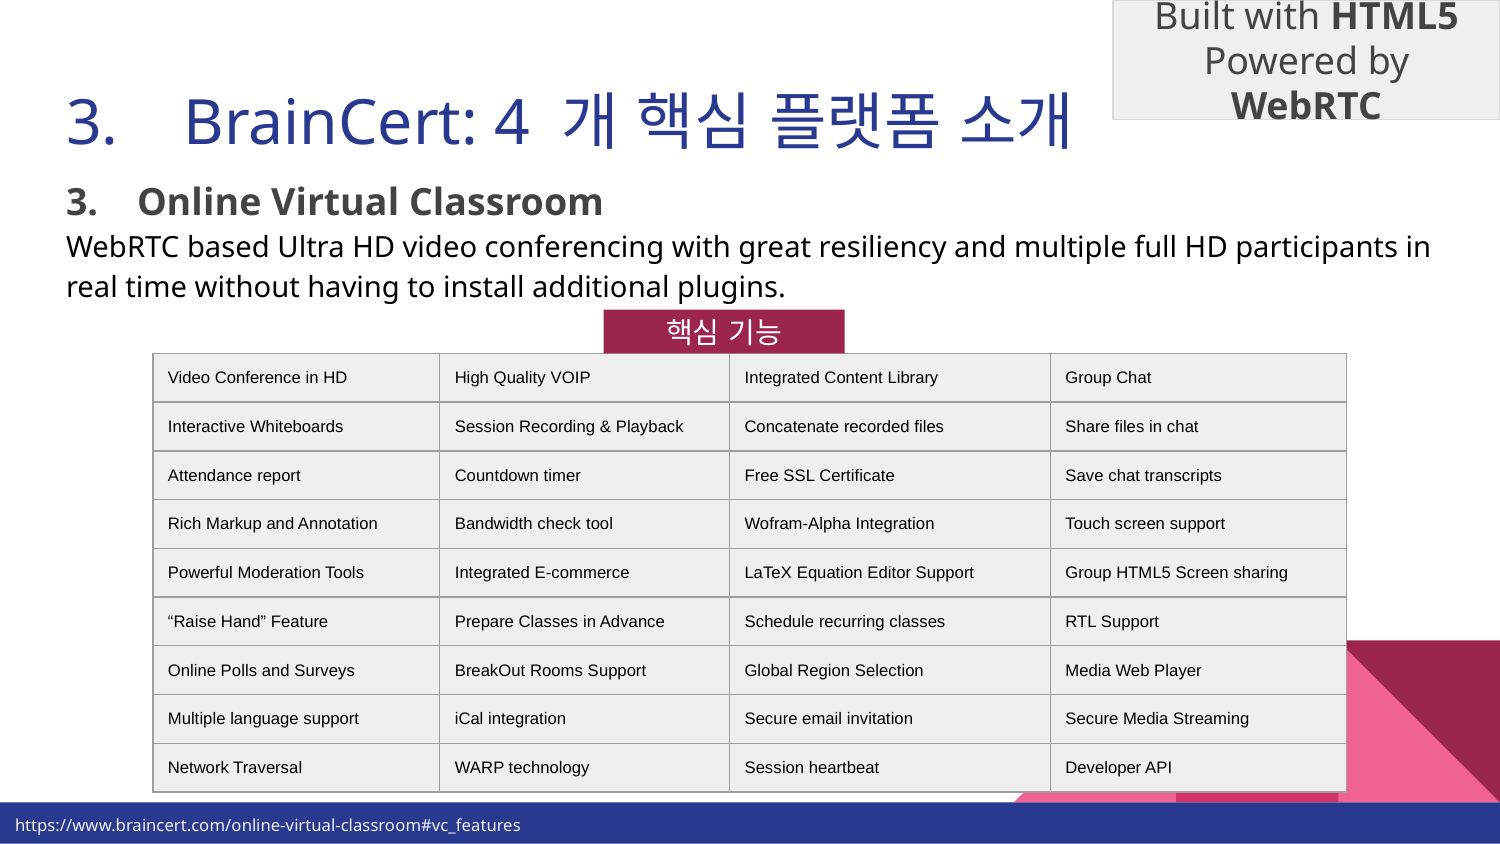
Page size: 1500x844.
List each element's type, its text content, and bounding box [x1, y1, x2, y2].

table_cell Attendance report [154, 452, 439, 499]
table_header Integrated Content Library [730, 354, 1050, 401]
table_cell Multiple language support [154, 695, 439, 743]
table_cell Interactive Whiteboards [154, 403, 439, 450]
title 3. BrainCert: 4 개 핵심 플랫폼 소개 [51, 67, 1449, 167]
table_cell Network Traversal [154, 744, 439, 791]
table_cell Touch screen support [1051, 500, 1346, 548]
table_cell Session Recording & Playback [440, 403, 729, 450]
table_cell Wofram-Alpha Integration [730, 500, 1050, 548]
table_cell “Raise Hand” Feature [154, 598, 439, 645]
text_box Built with HTML5 Powered by WebRTC [1113, 0, 1500, 120]
table_cell LaTeX Equation Editor Support [730, 549, 1050, 596]
table_cell Countdown timer [440, 452, 729, 499]
table_cell Rich Markup and Annotation [154, 500, 439, 548]
table_cell Developer API [1051, 744, 1346, 791]
table_cell Group HTML5 Screen sharing [1051, 549, 1346, 596]
table_header High Quality VOIP [440, 354, 729, 401]
table_cell Share files in chat [1051, 403, 1346, 450]
table_cell Concatenate recorded files [730, 403, 1050, 450]
list 3. Online Virtual Classroom WebRTC based Ultra HD video conferencing with great resiliency and multiple full HD participants in real time without having to install additional plugins. [51, 167, 1449, 750]
table_cell Secure email invitation [730, 695, 1050, 743]
table_cell Prepare Classes in Advance [440, 598, 729, 645]
table_cell Media Web Player [1051, 646, 1346, 694]
table_cell Secure Media Streaming [1051, 695, 1346, 743]
table_cell Bandwidth check tool [440, 500, 729, 548]
text_box 핵심 기능 [603, 309, 845, 354]
table_cell Integrated E-commerce [440, 549, 729, 596]
table_cell RTL Support [1051, 598, 1346, 645]
table_cell Schedule recurring classes [730, 598, 1050, 645]
table_cell Free SSL Certificate [730, 452, 1050, 499]
table_cell iCal integration [440, 695, 729, 743]
table_header Video Conference in HD [154, 354, 439, 401]
table_cell WARP technology [440, 744, 729, 791]
table_header Group Chat [1051, 354, 1346, 401]
table_cell Online Polls and Surveys [154, 646, 439, 694]
table_cell Session heartbeat [730, 744, 1050, 791]
table_cell Powerful Moderation Tools [154, 549, 439, 596]
table_cell BreakOut Rooms Support [440, 646, 729, 694]
table_cell Global Region Selection [730, 646, 1050, 694]
text_box https://www.braincert.com/online-virtual-classroom#vc_features [0, 806, 1120, 844]
table_cell Save chat transcripts [1051, 452, 1346, 499]
